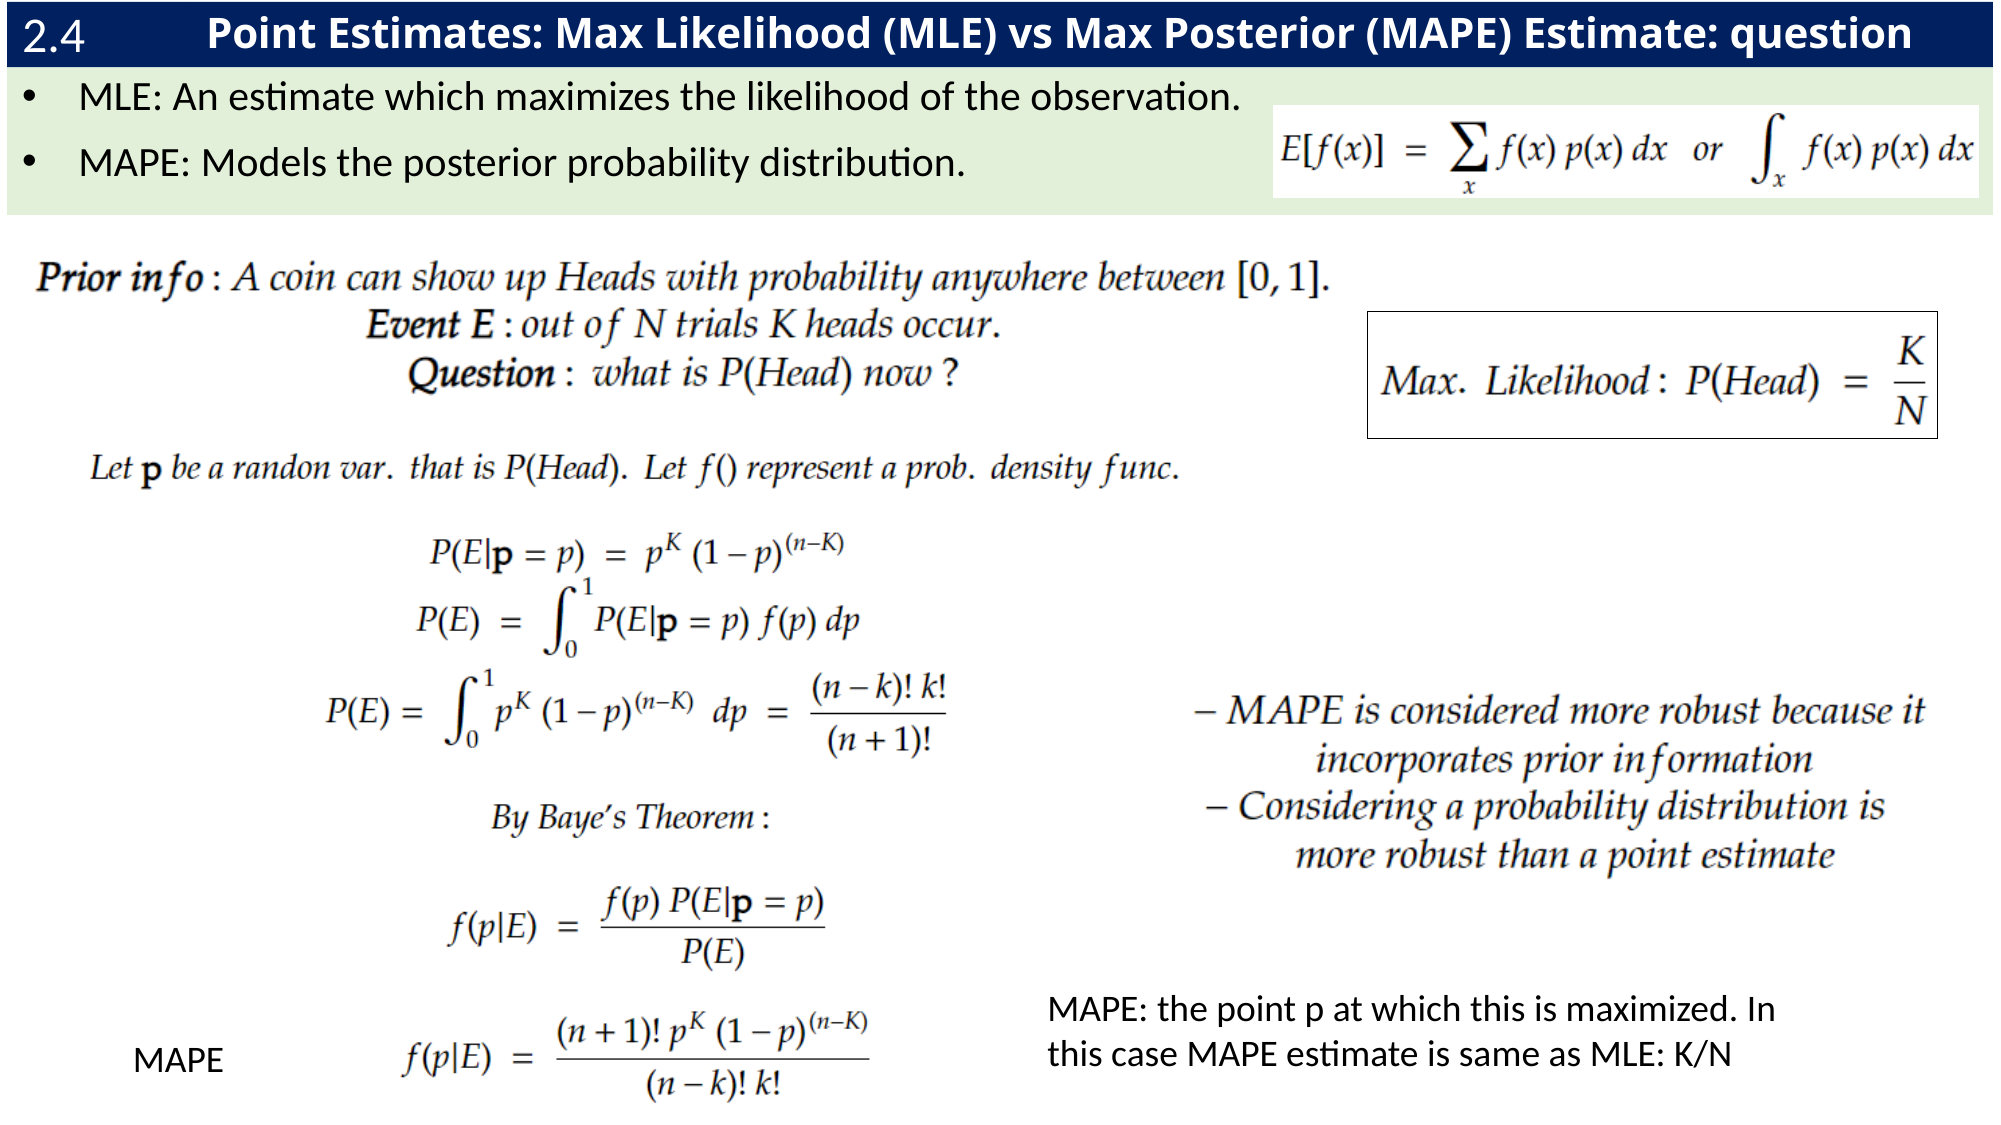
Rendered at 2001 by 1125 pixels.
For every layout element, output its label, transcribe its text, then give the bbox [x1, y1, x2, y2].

list 2.4 [7, 1, 192, 67]
picture [25, 242, 1333, 405]
picture [77, 432, 1938, 1111]
title Point Estimates: Max Likelihood (MLE) vs Max Posterior (MAPE) Estimate: question [192, 1, 1993, 67]
picture [1367, 311, 1938, 439]
text_box MAPE: the point p at which this is maximized. In this case MAPE estimate is same as MLE: K/N [1188, 976, 1846, 1082]
text_box MLE: An estimate which maximizes the likelihood of the observation. MAPE: Models the posterior probability distribution. [7, 67, 1993, 215]
picture [1273, 105, 1979, 198]
